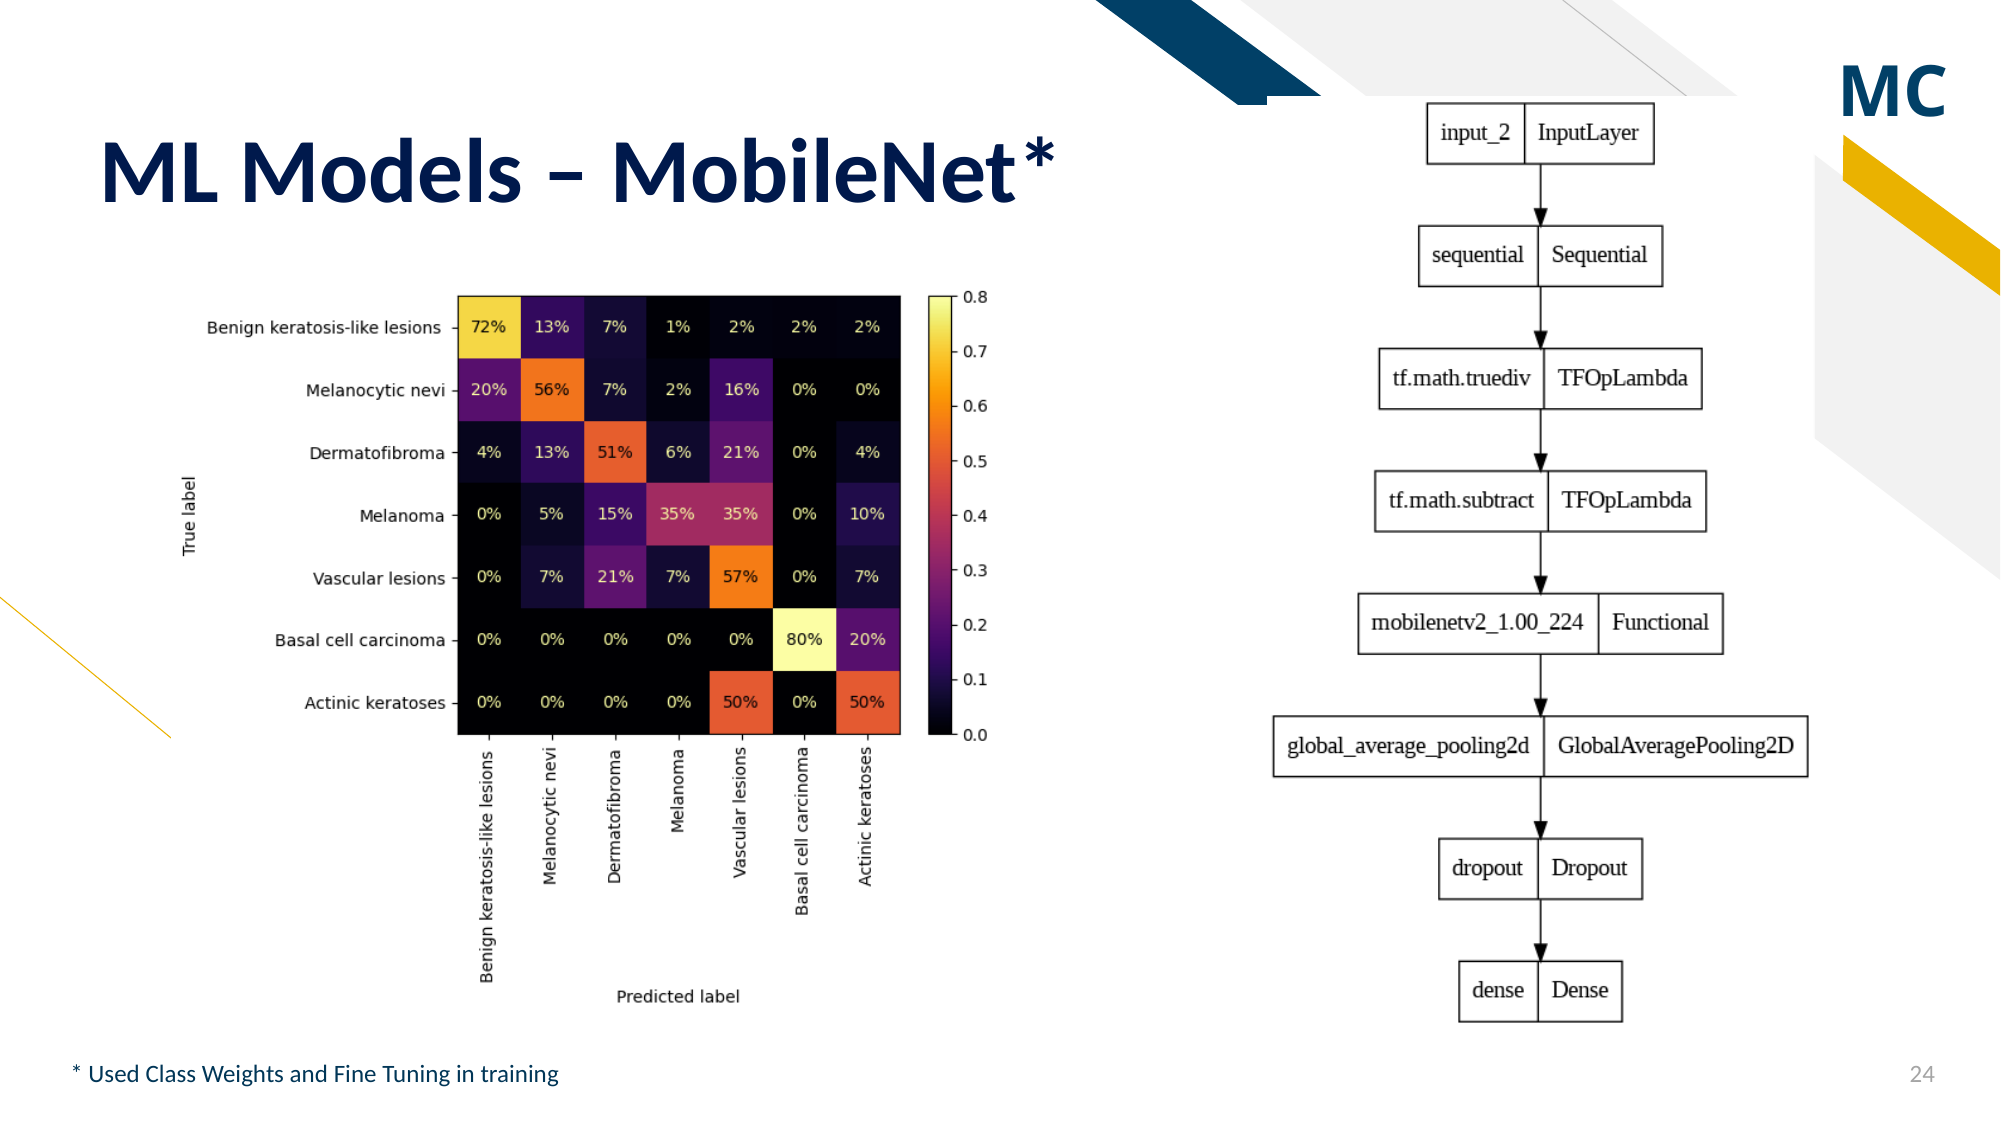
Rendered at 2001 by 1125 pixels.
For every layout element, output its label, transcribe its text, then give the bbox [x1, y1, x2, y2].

slide_number 24 [1828, 1042, 1950, 1103]
picture [1267, 96, 1815, 1029]
title ML Models – MobileNet* [85, 34, 1453, 223]
footer * Used Class Weights and Fine Tuning in training [55, 1042, 731, 1103]
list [171, 279, 1000, 1019]
